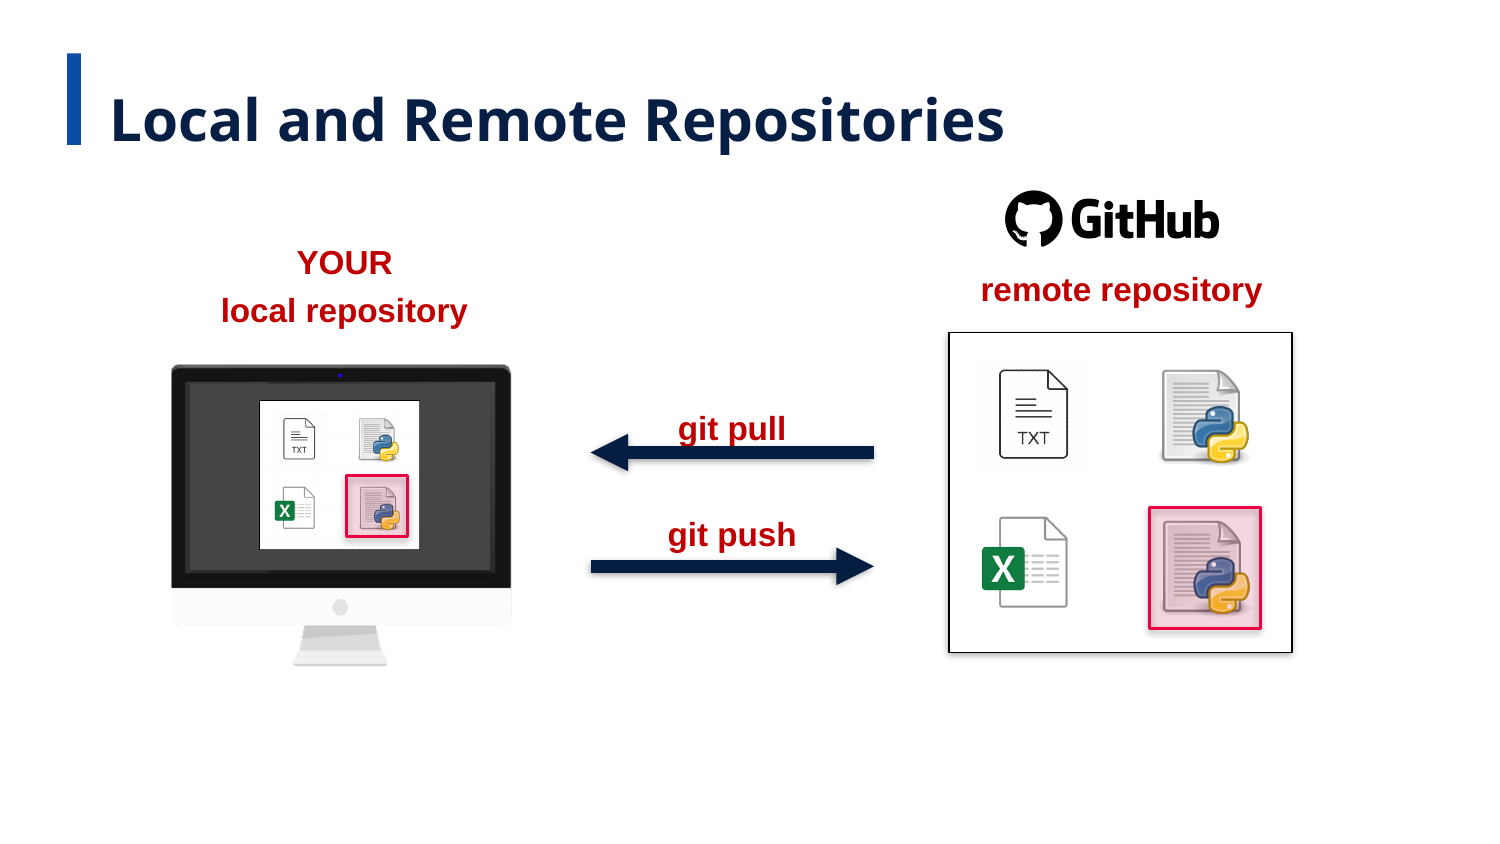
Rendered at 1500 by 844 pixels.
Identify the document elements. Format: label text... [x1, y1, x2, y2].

picture [1150, 514, 1254, 619]
text_box remote repository [946, 253, 1298, 316]
text_box [1148, 507, 1261, 630]
picture [162, 355, 521, 684]
picture [1148, 362, 1253, 467]
text_box Local and Remote Repositories [95, 26, 1206, 161]
picture [1003, 157, 1221, 280]
text_box [65, 51, 83, 147]
text_box git pull [626, 391, 838, 445]
picture [972, 510, 1077, 614]
text_box YOUR local repository [168, 225, 521, 337]
picture [975, 355, 1092, 472]
text_box [948, 332, 1293, 653]
text_box git push [626, 497, 838, 558]
